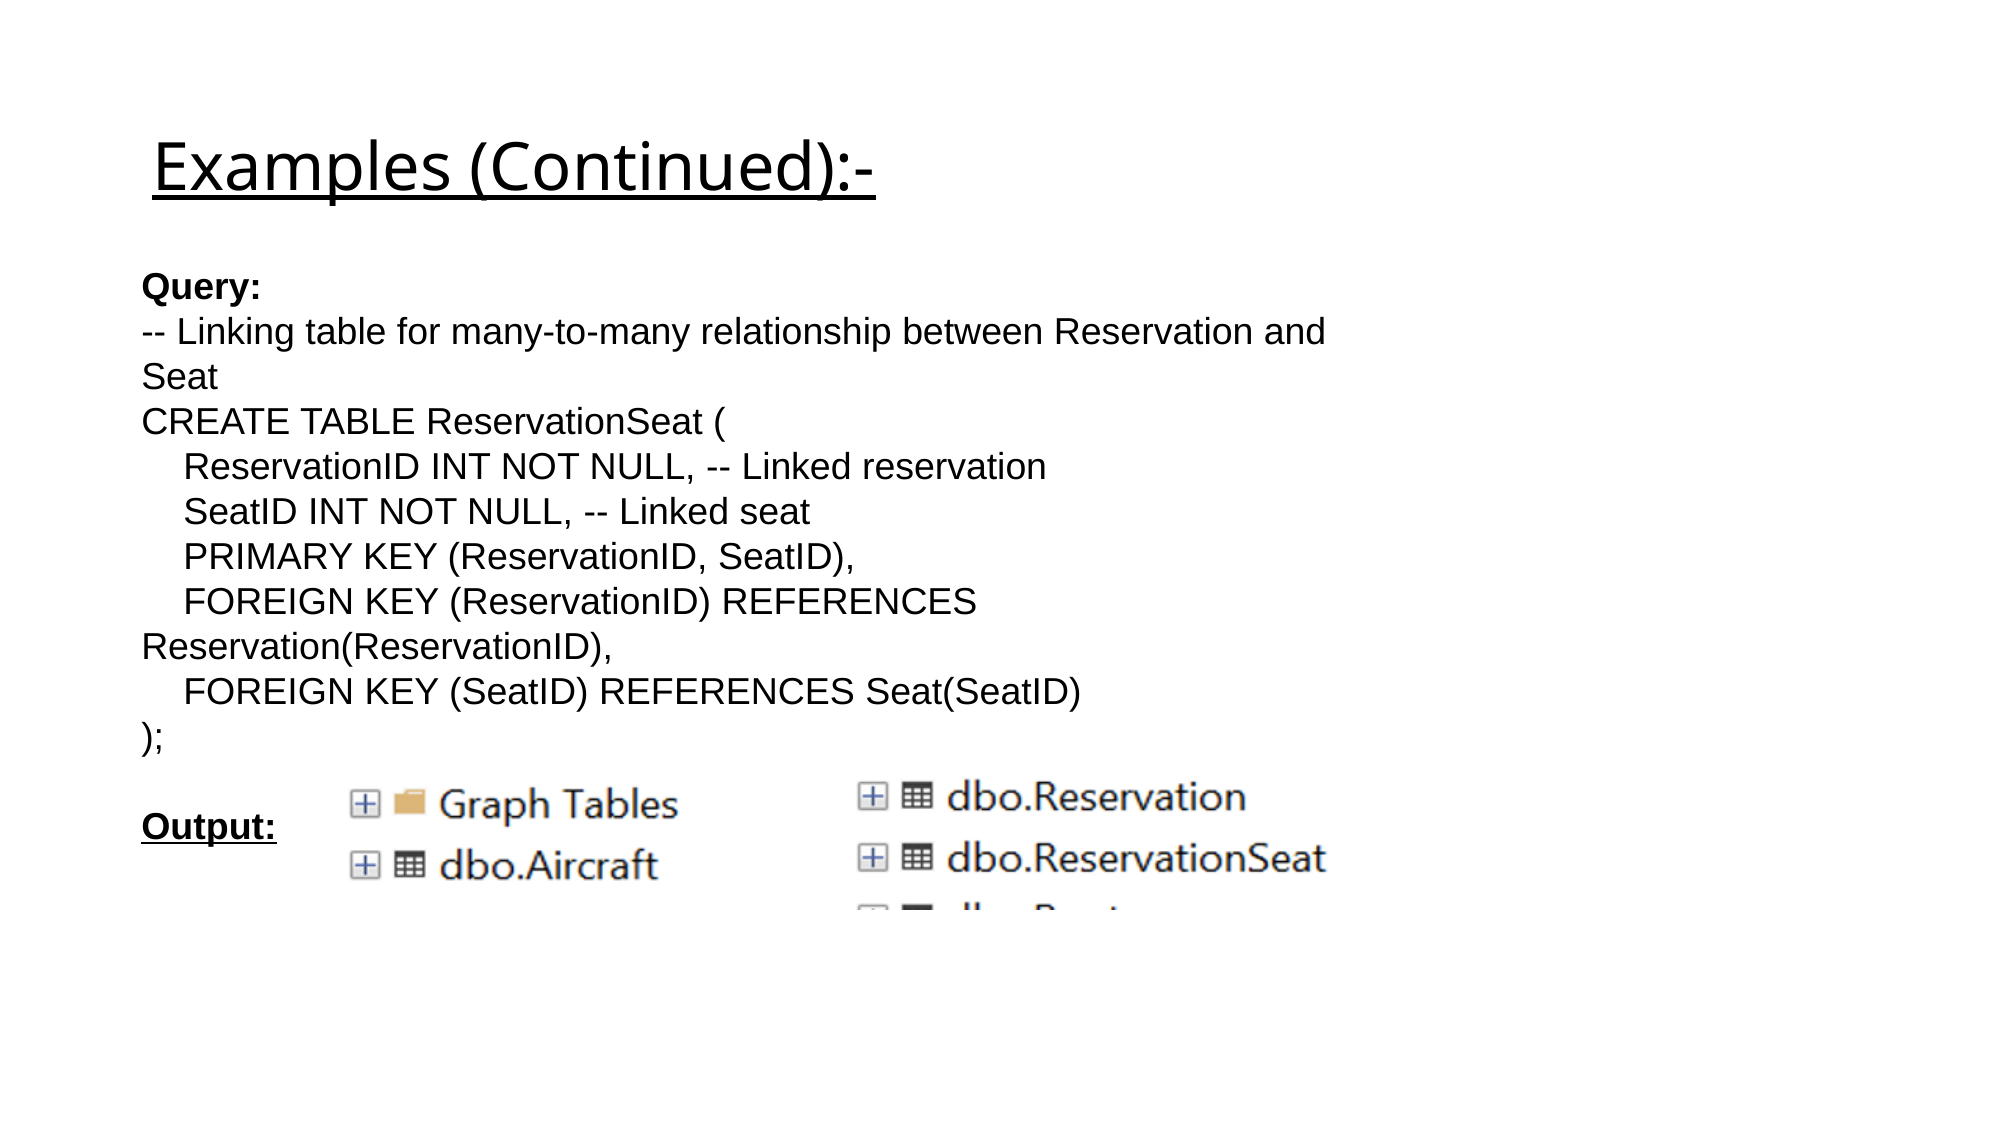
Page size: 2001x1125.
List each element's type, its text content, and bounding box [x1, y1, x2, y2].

picture [295, 783, 750, 898]
picture [835, 771, 1415, 910]
text_box Query: -- Linking table for many-to-many relationship between Reservation and Seat CREATE TABLE ReservationSeat ( ReservationID INT NOT NULL, -- Linked reservation SeatID INT NOT NULL, -- Linked seat PRIMARY KEY (ReservationID, SeatID), FOREIGN KEY (ReservationID) REFERENCES Reservation(ReservationID), FOREIGN KEY (SeatID) REFERENCES Seat(SeatID) ); Output: [126, 254, 1372, 945]
title Examples (Continued):- [137, 59, 1863, 278]
